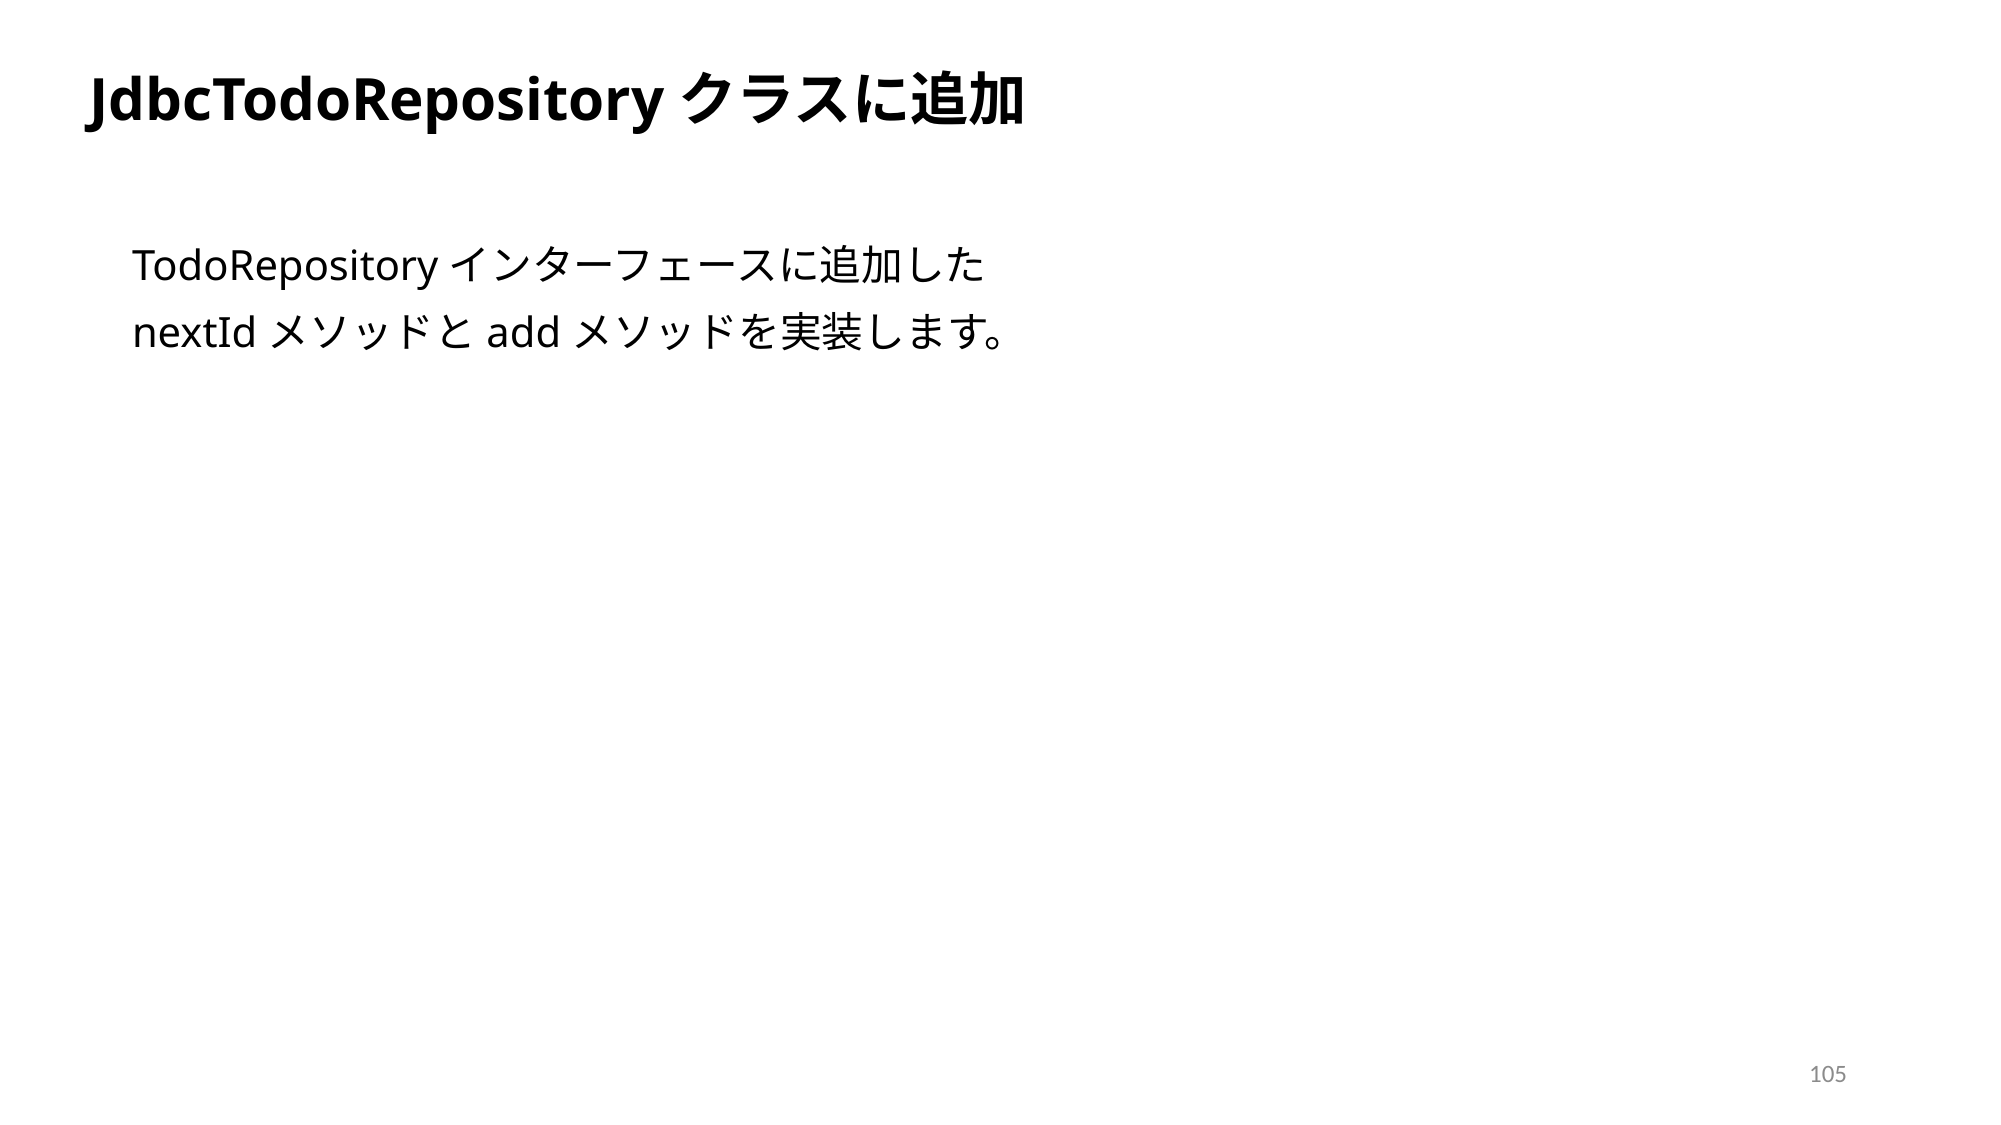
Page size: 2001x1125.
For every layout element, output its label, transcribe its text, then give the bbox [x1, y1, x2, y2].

slide_number 105 [1412, 1042, 1863, 1103]
text_box TodoRepositoryインターフェースに追加した nextIdメソッドとaddメソッドを実装します。 [117, 214, 1904, 363]
text_box JdbcTodoRepositoryクラスに追加 [75, 54, 1614, 140]
